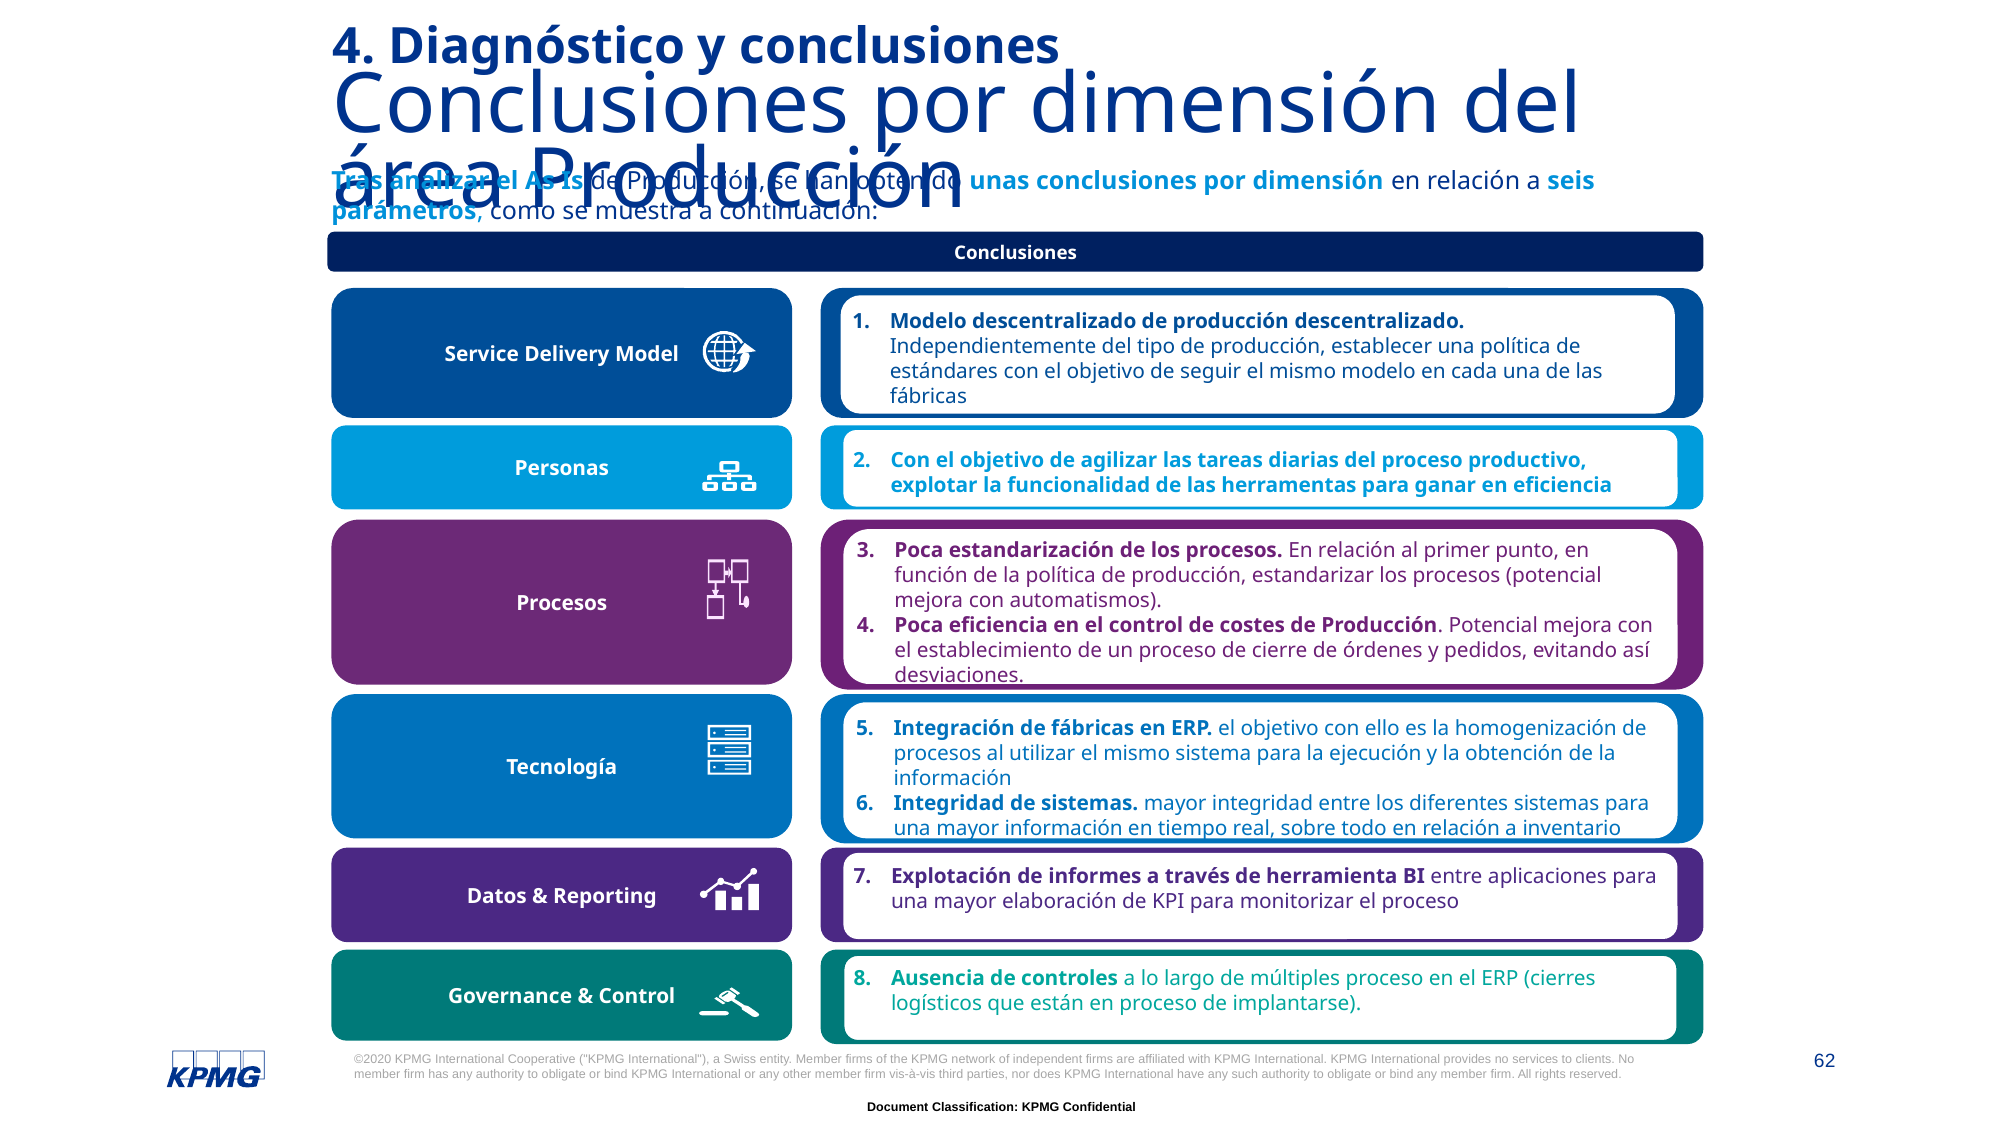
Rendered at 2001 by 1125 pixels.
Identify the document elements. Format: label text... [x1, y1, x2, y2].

text_box 4. Diagnóstico y conclusiones Conclusiones por dimensión del área Producción [332, 27, 1724, 141]
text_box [702, 461, 757, 491]
text_box Conclusiones [326, 230, 1705, 273]
text_box Datos & Reporting [330, 846, 794, 944]
picture [706, 558, 750, 620]
text_box Service Delivery Model [330, 286, 794, 419]
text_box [702, 331, 756, 373]
text_box Personas [330, 424, 794, 511]
text_box Tecnología [330, 693, 794, 840]
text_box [820, 425, 1704, 510]
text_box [820, 287, 1704, 418]
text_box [699, 987, 760, 1018]
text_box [820, 949, 1704, 1045]
text_box Governance & Control [330, 948, 794, 1042]
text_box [820, 694, 1704, 844]
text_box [707, 724, 752, 775]
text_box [820, 519, 1704, 690]
text_box Tras analizar el As Is de Producción, se han obtenido unas conclusiones por dimensión en relación a seis parámetros, como se muestra a continuación: [316, 156, 1709, 232]
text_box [699, 867, 759, 911]
text_box Procesos [330, 518, 794, 686]
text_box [820, 847, 1704, 943]
